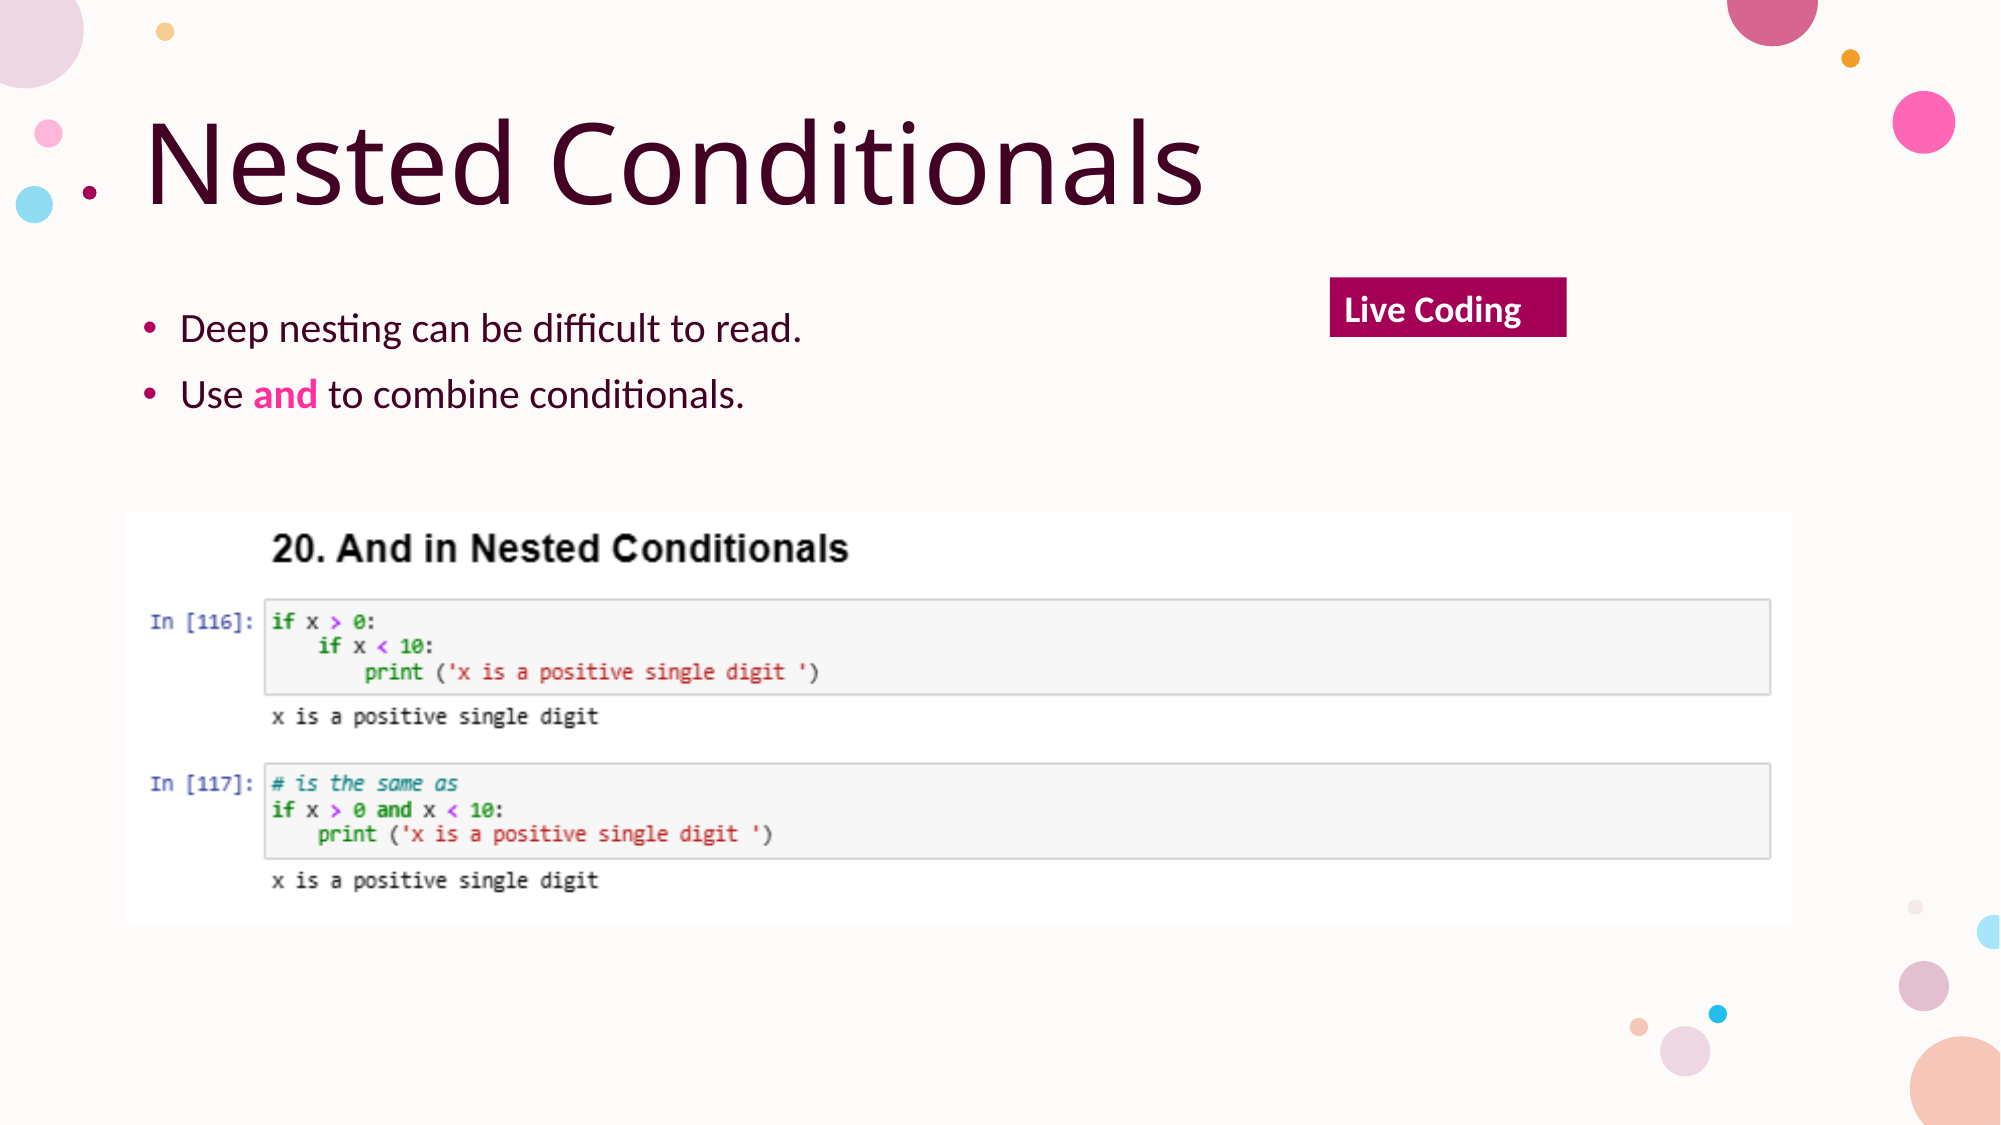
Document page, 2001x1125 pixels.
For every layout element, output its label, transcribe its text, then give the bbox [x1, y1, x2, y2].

text_box Live Coding [1329, 277, 1567, 337]
list Deep nesting can be difficult to read. Use and to combine conditionals. [127, 299, 1877, 1014]
title Nested Conditionals [127, 59, 1877, 278]
picture [127, 512, 1792, 925]
